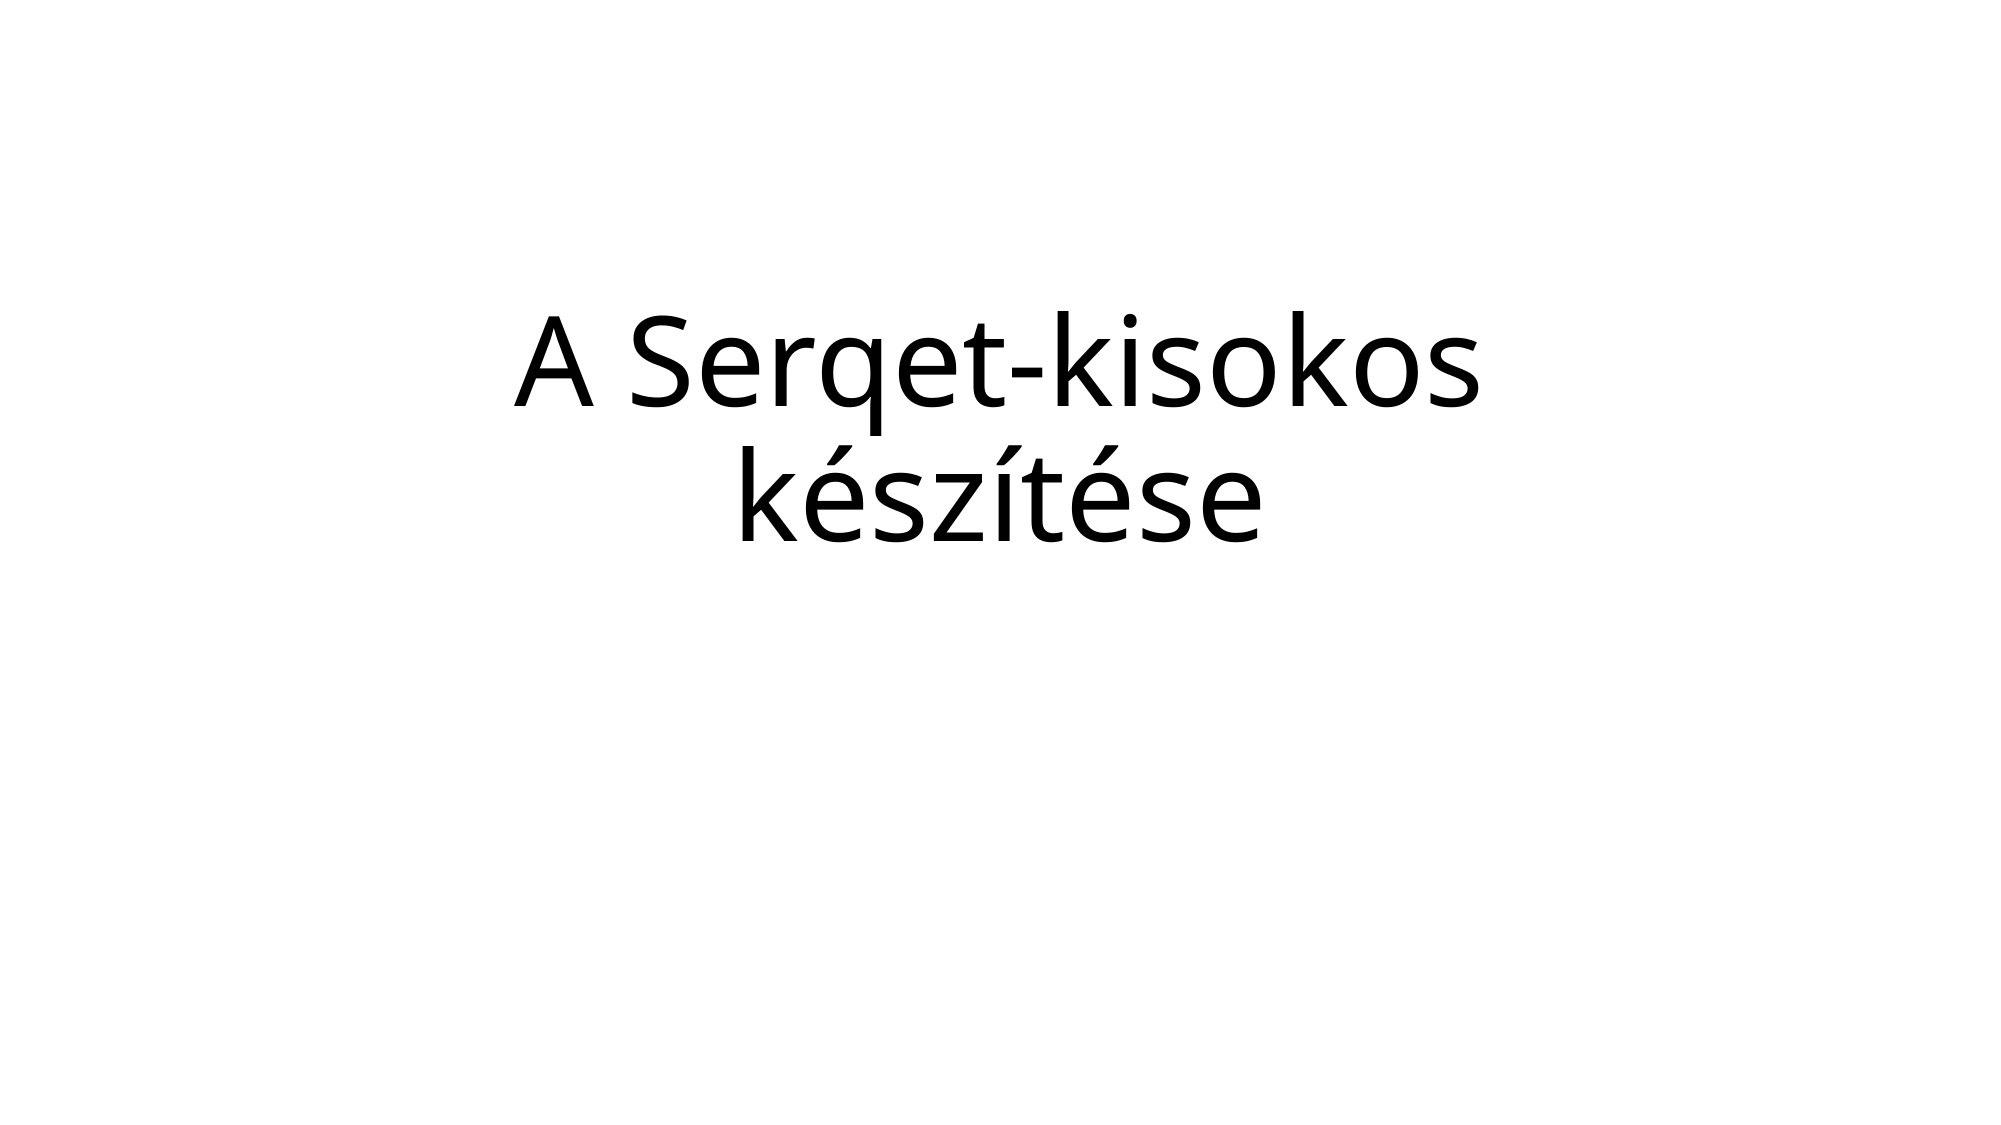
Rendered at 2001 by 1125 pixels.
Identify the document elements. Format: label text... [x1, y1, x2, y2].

title A Serqet-kisokos készítése [249, 184, 1750, 576]
